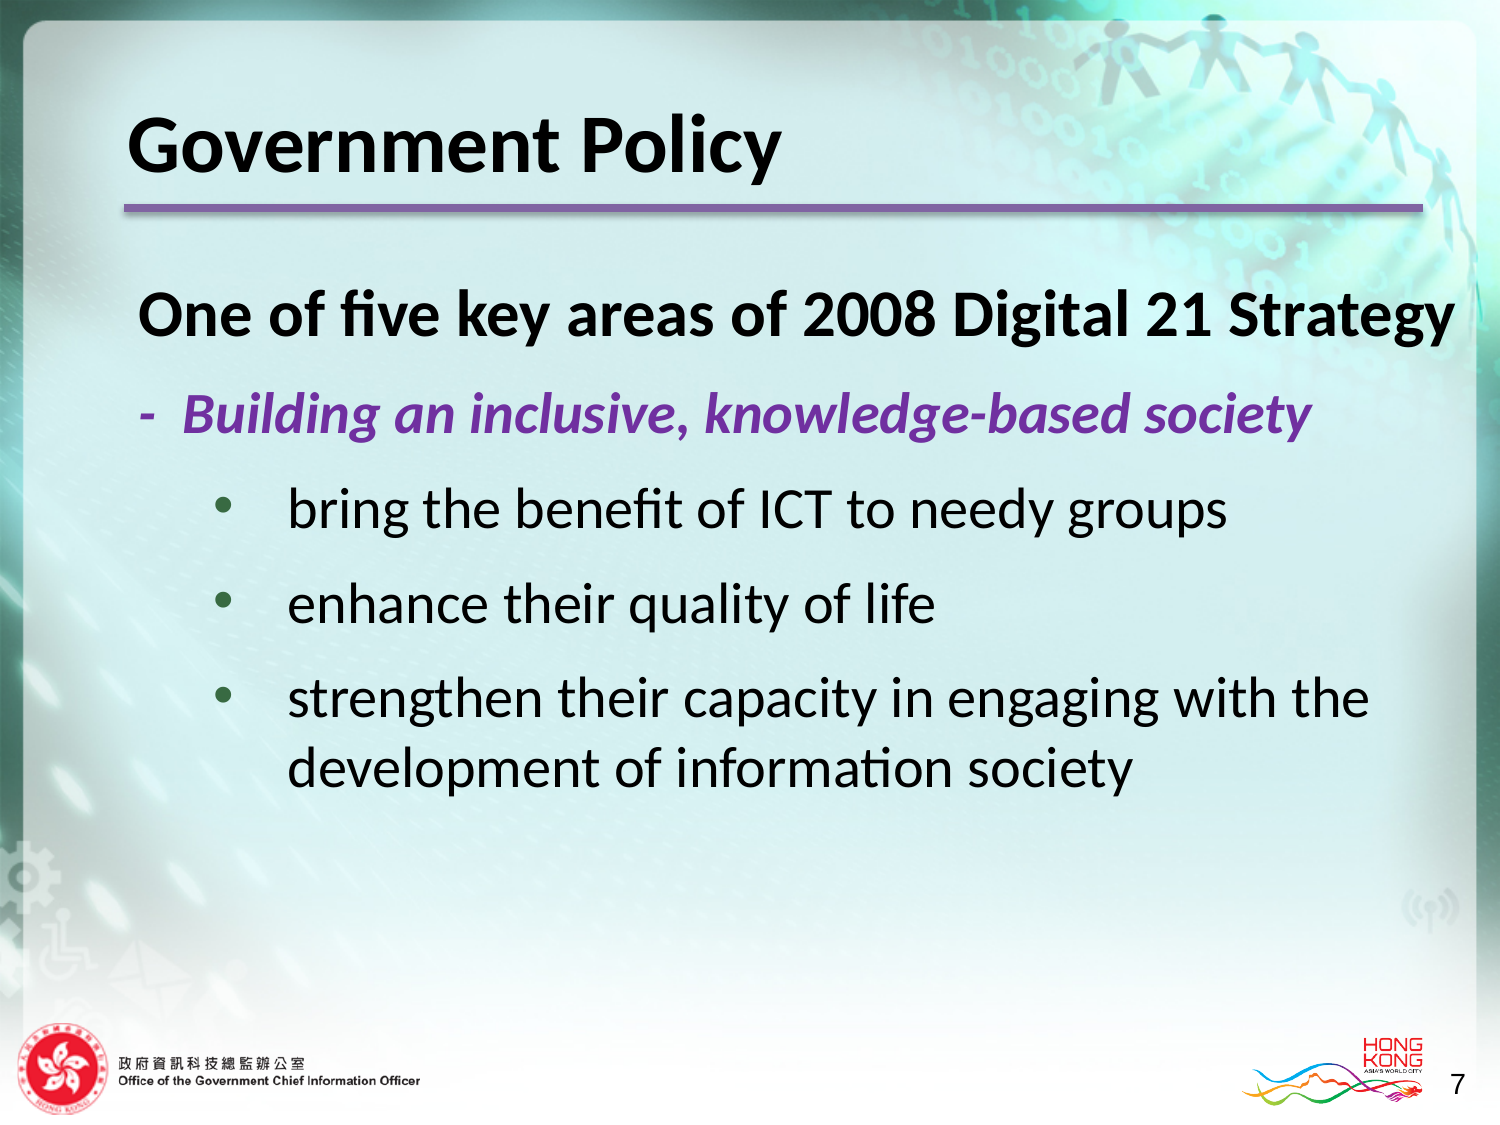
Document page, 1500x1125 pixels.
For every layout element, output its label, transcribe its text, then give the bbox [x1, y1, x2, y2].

slide_number 7 [1435, 1057, 1500, 1118]
text_box Government Policy [112, 45, 1459, 233]
picture [0, 0, 1500, 1125]
text_box One of five key areas of 2008 Digital 21 Strategy - Building an inclusive, knowledge-based society bring the benefit of ICT to needy groups enhance their quality of life strengthen their capacity in engaging with the development of information society [123, 262, 1500, 1005]
